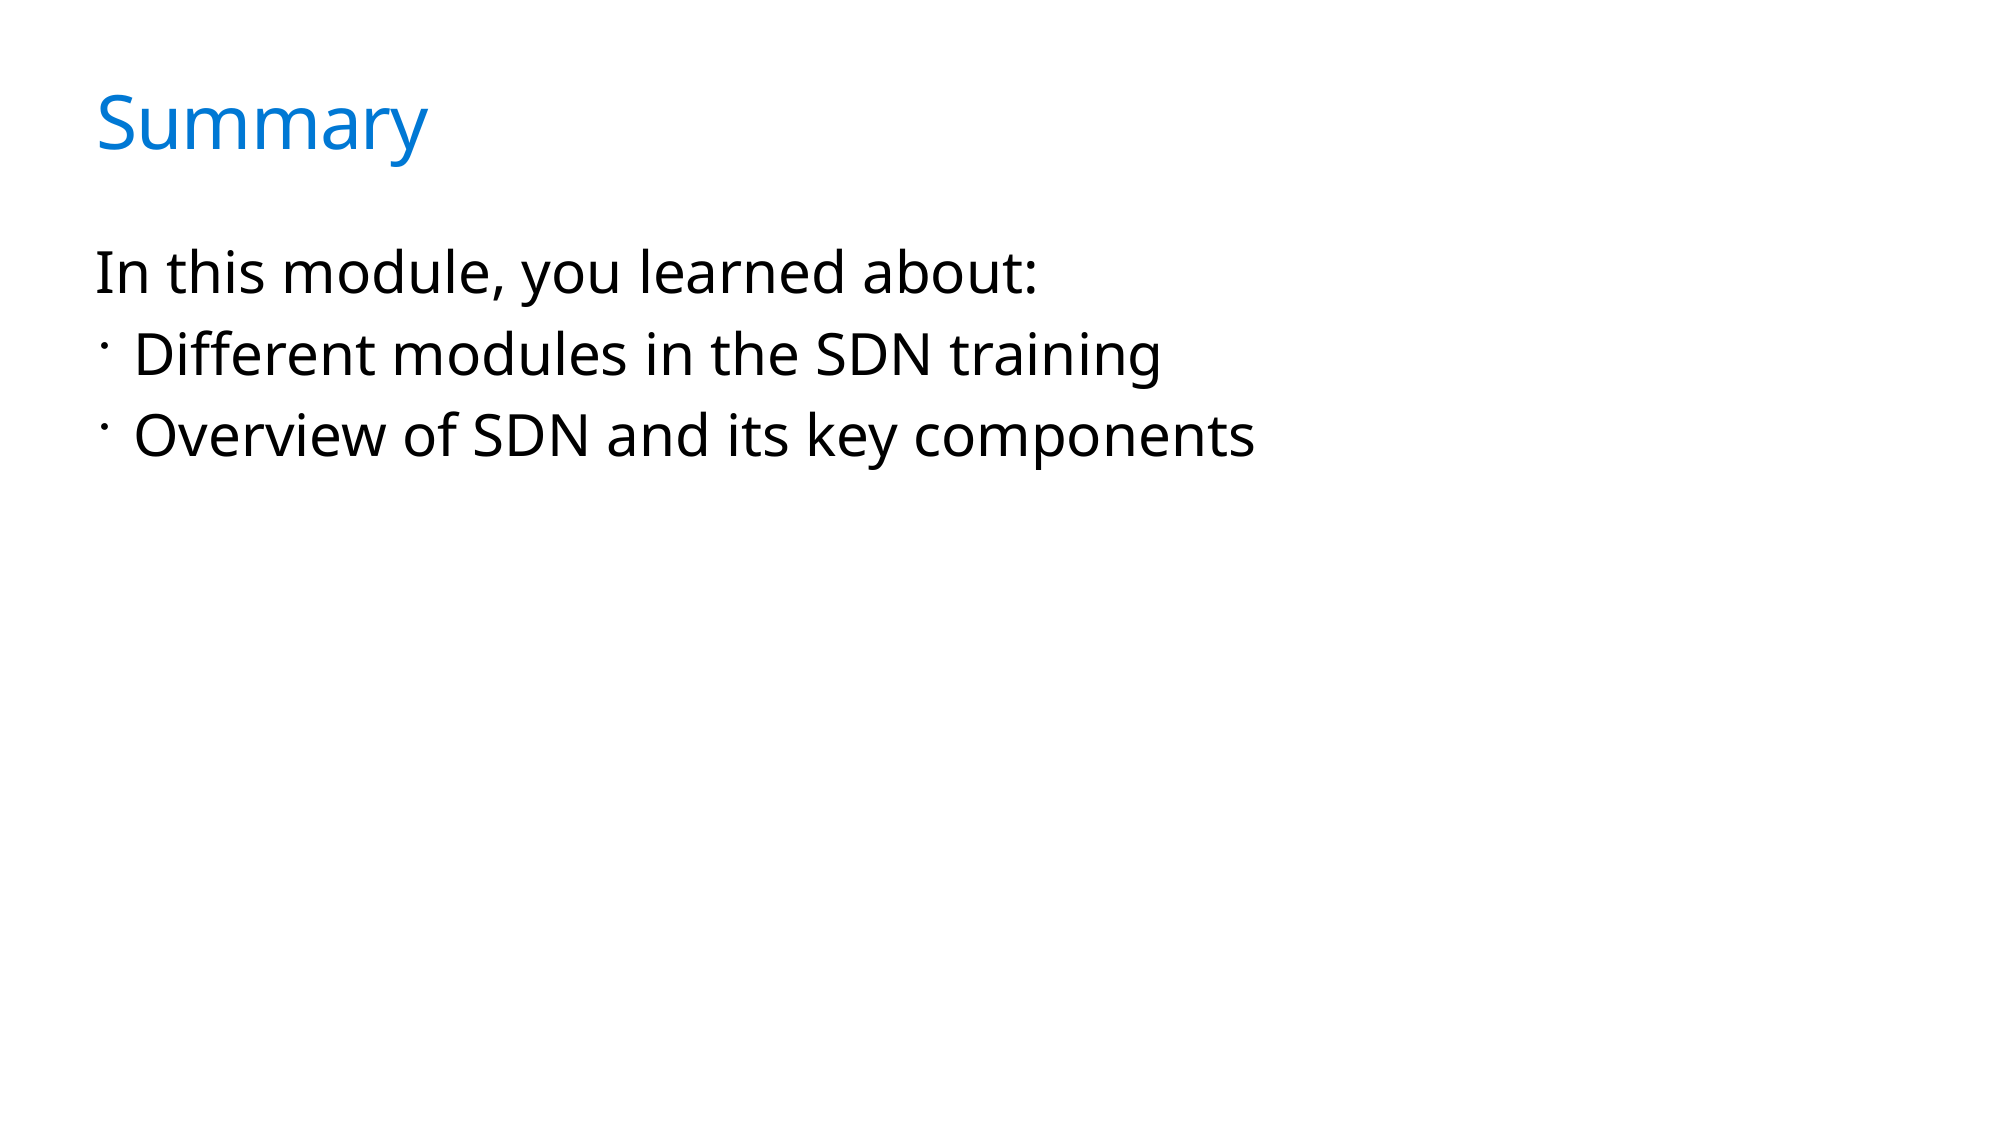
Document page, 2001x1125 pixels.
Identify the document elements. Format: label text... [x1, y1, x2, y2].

title Summary [96, 75, 1904, 166]
list In this module, you learned about: Different modules in the SDN training Overview of SDN and its key components [95, 235, 1904, 966]
